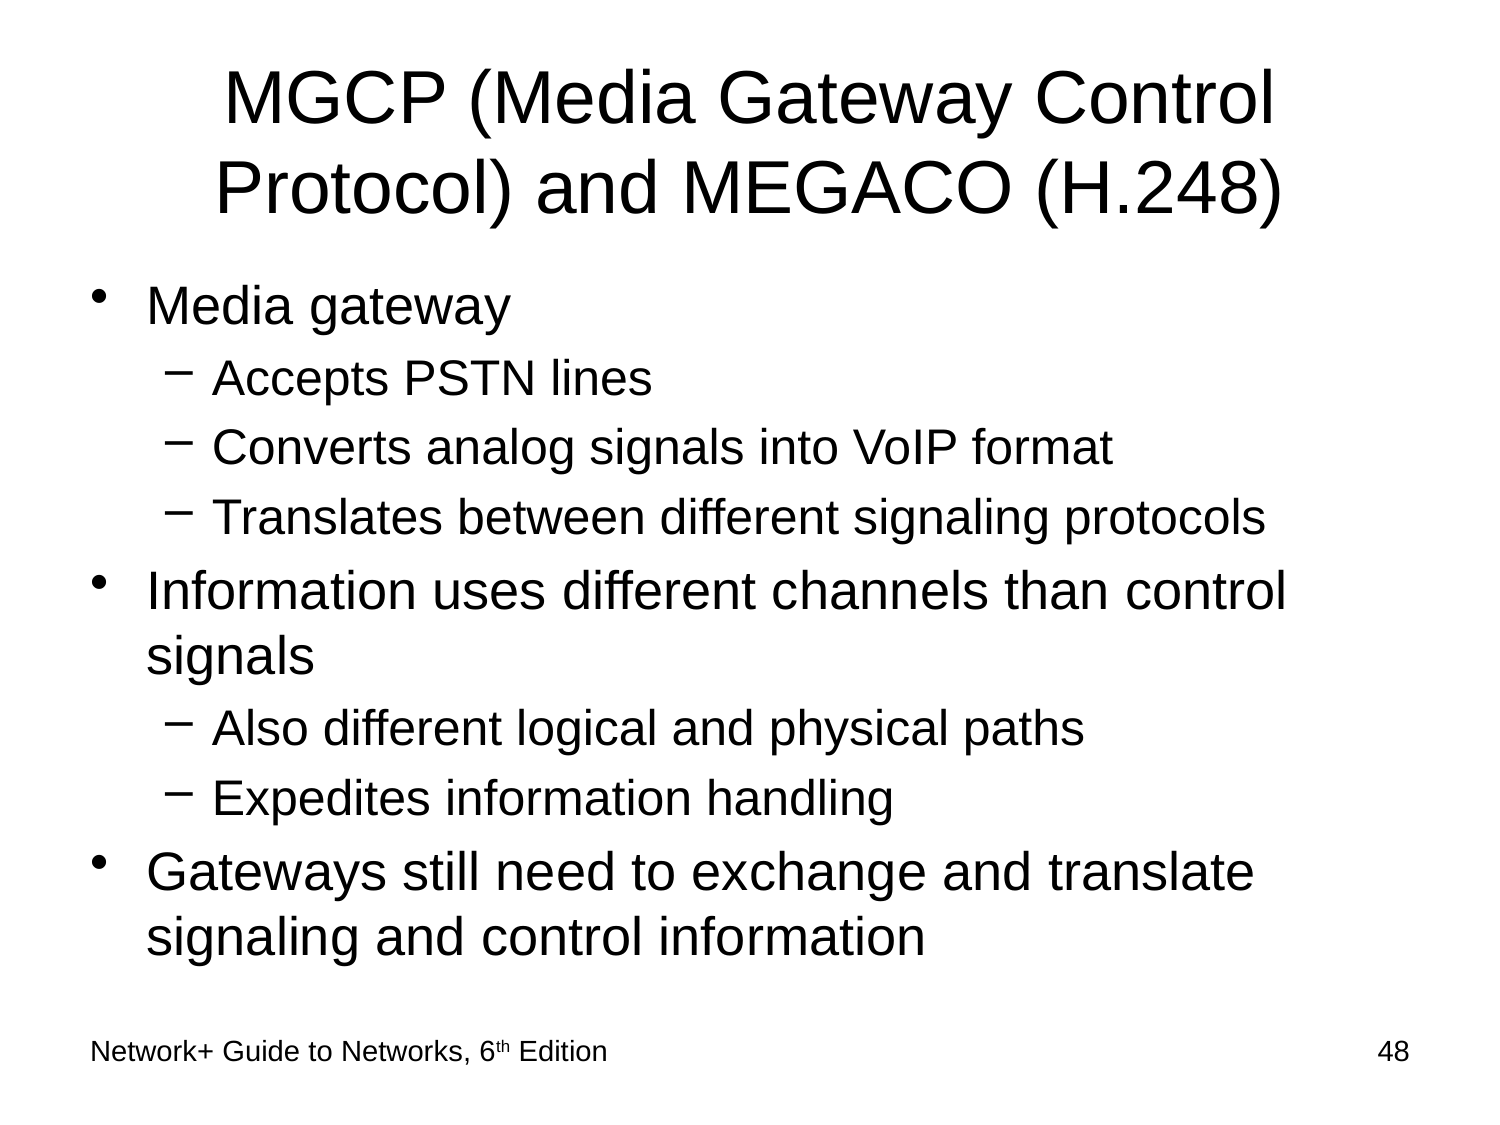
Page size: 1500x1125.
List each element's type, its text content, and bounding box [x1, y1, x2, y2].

list Media gateway Accepts PSTN lines Converts analog signals into VoIP format Translates between different signaling protocols Information uses different channels than control signals Also different logical and physical paths Expedites information handling Gateways still need to exchange and translate signaling and control information [75, 262, 1425, 1005]
footer Network+ Guide to Networks, 6th Edition [74, 1024, 988, 1103]
slide_number 48 [1074, 1024, 1426, 1103]
title MGCP (Media Gateway Control Protocol) and MEGACO (H.248) [75, 45, 1425, 233]
